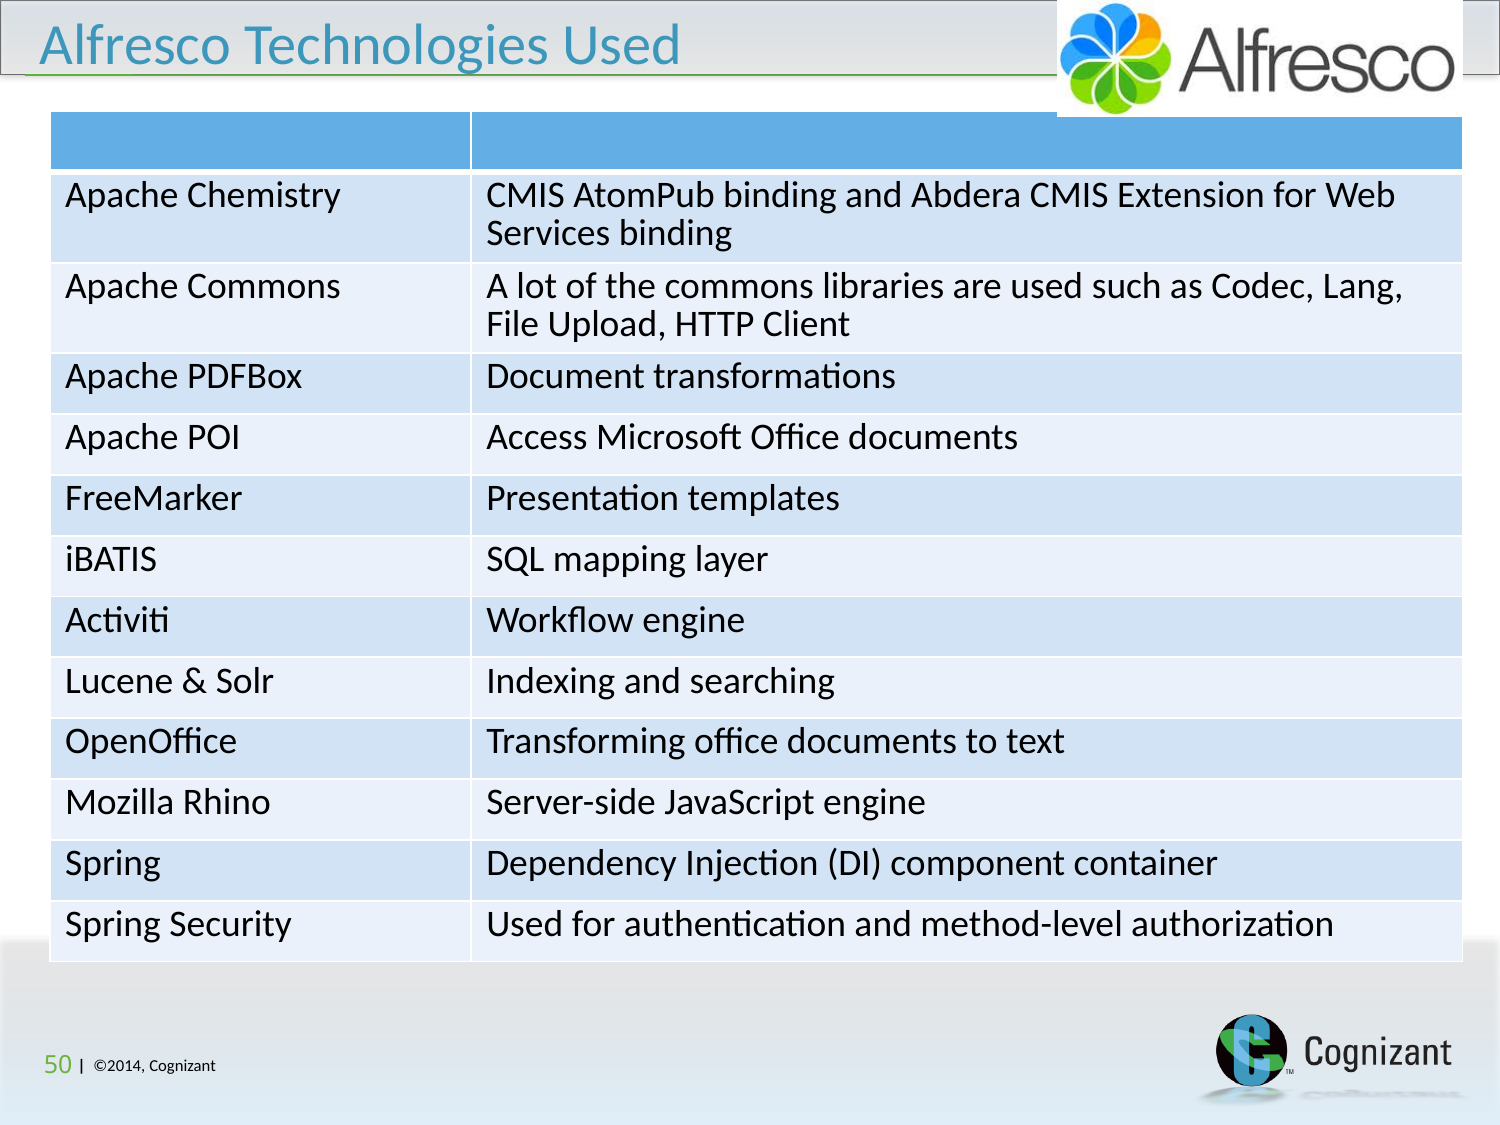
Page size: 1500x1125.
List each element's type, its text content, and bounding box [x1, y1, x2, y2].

title Alfresco Technologies Used [24, 0, 1055, 83]
table_cell iBATIS [51, 537, 470, 596]
table_cell Dependency Injection (DI) component container [472, 841, 1462, 900]
table_cell CMIS AtomPub binding and Abdera CMIS Extension for Web Services binding [472, 175, 1462, 262]
table_cell OpenOffice [51, 719, 470, 778]
table_cell Apache PDFBox [51, 354, 470, 413]
picture [1057, 0, 1463, 118]
table_cell Activiti [51, 597, 470, 656]
table_cell FreeMarker [51, 476, 470, 535]
table_cell Spring Security [51, 902, 470, 961]
table_cell Used for authentication and method-level authorization [472, 902, 1462, 961]
table_cell Apache POI [51, 415, 470, 474]
table_cell A lot of the commons libraries are used such as Codec, Lang, File Upload, HTTP Client [472, 264, 1462, 352]
table_header [472, 112, 1462, 169]
table_cell Document transformations [472, 354, 1462, 413]
table_cell Spring [51, 841, 470, 900]
table_cell Presentation templates [472, 476, 1462, 535]
table_cell Mozilla Rhino [51, 780, 470, 839]
picture [1165, 1006, 1488, 1125]
slide_number 50 [12, 1037, 88, 1113]
table_cell Indexing and searching [472, 658, 1462, 717]
table_cell Transforming office documents to text [472, 719, 1462, 778]
table_cell Server-side JavaScript engine [472, 780, 1462, 839]
table_cell Access Microsoft Office documents [472, 415, 1462, 474]
table_cell Apache Commons [51, 264, 470, 352]
table_cell Lucene & Solr [51, 658, 470, 717]
table_cell SQL mapping layer [472, 537, 1462, 596]
table_cell Workflow engine [472, 597, 1462, 656]
table_cell Apache Chemistry [51, 175, 470, 262]
table_header [51, 112, 470, 169]
